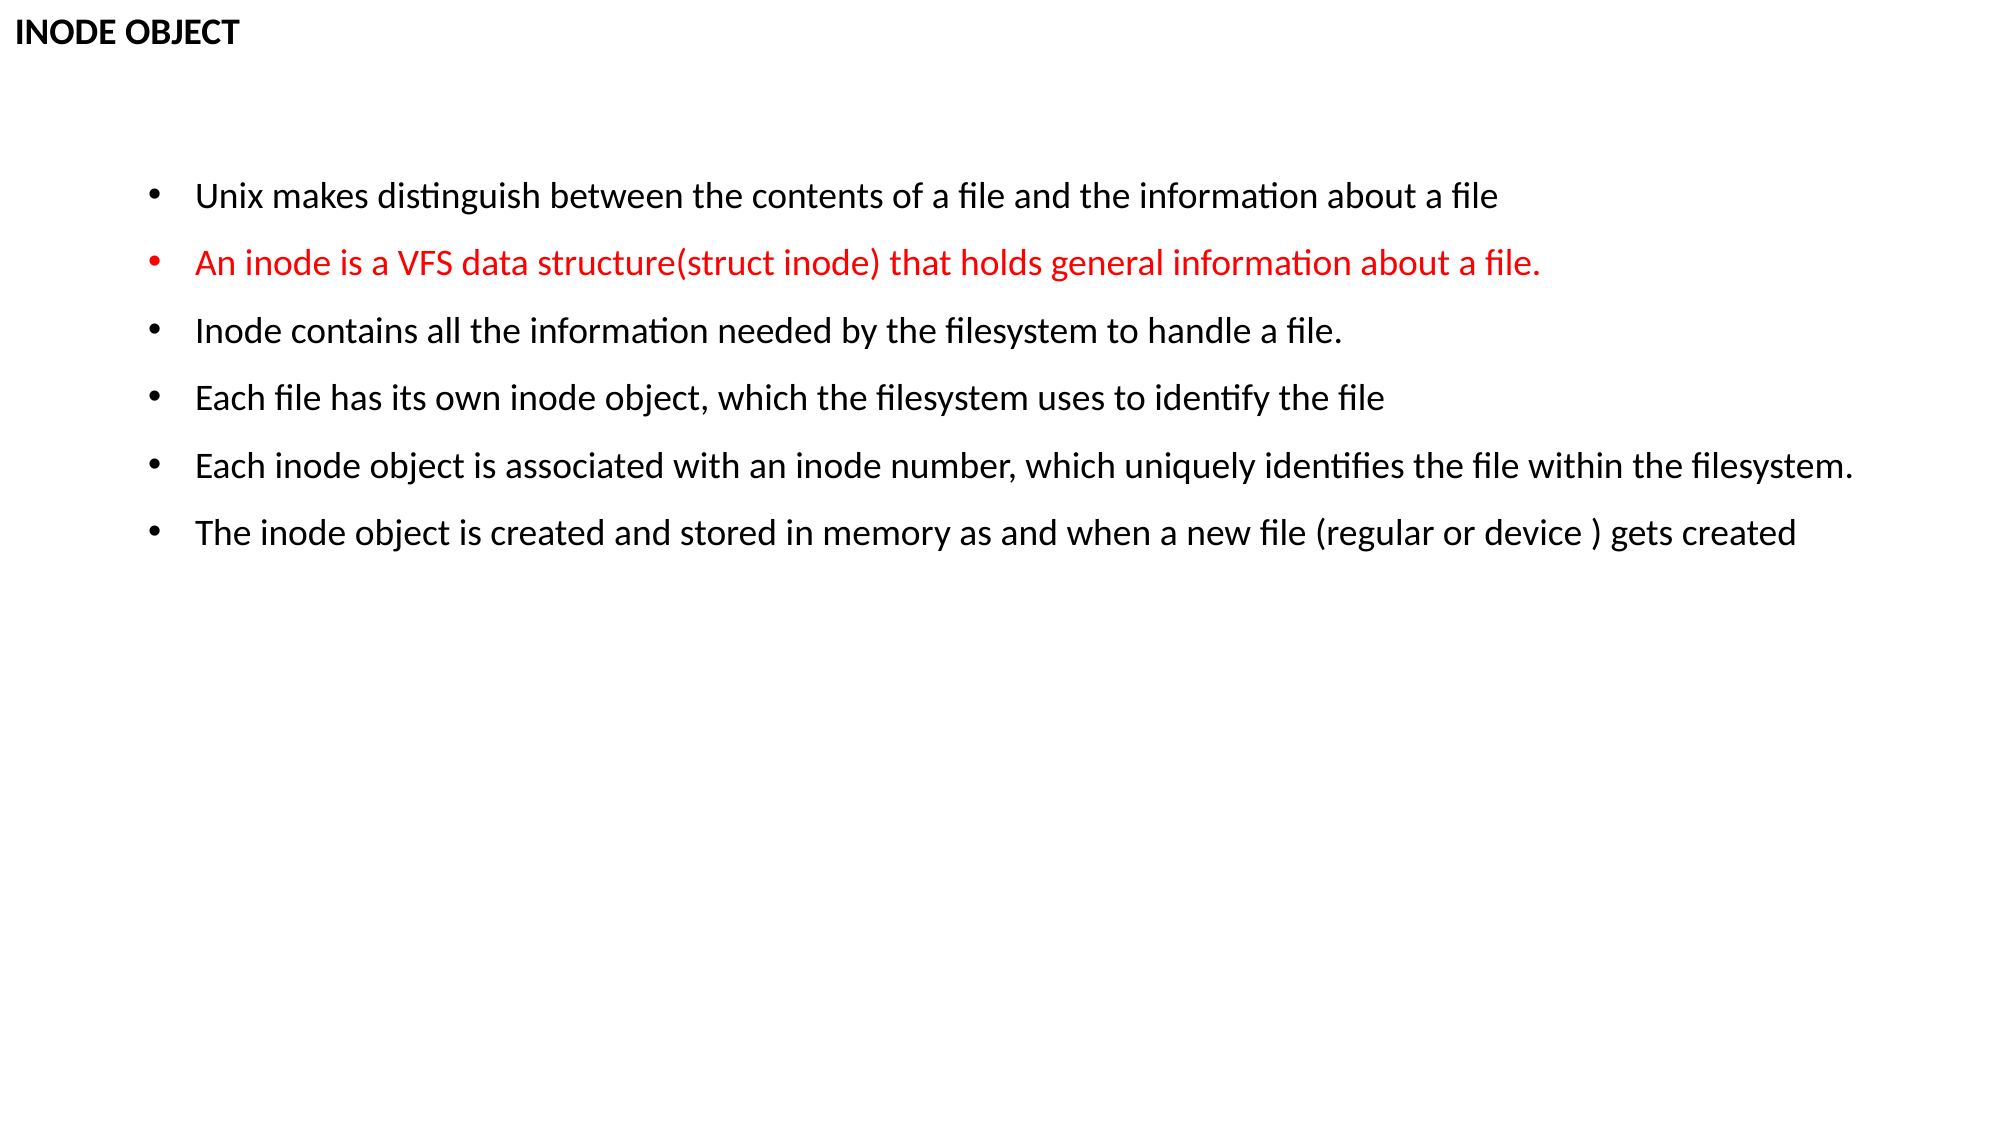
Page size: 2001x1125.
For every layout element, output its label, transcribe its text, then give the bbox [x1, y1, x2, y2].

text_box INODE OBJECT [0, 0, 428, 60]
text_box Unix makes distinguish between the contents of a file and the information about a file An inode is a VFS data structure(struct inode) that holds general information about a file. Inode contains all the information needed by the filesystem to handle a file. Each file has its own inode object, which the filesystem uses to identify the file Each inode object is associated with an inode number, which uniquely identifies the file within the filesystem. The inode object is created and stored in memory as and when a new file (regular or device ) gets created [133, 140, 1922, 561]
